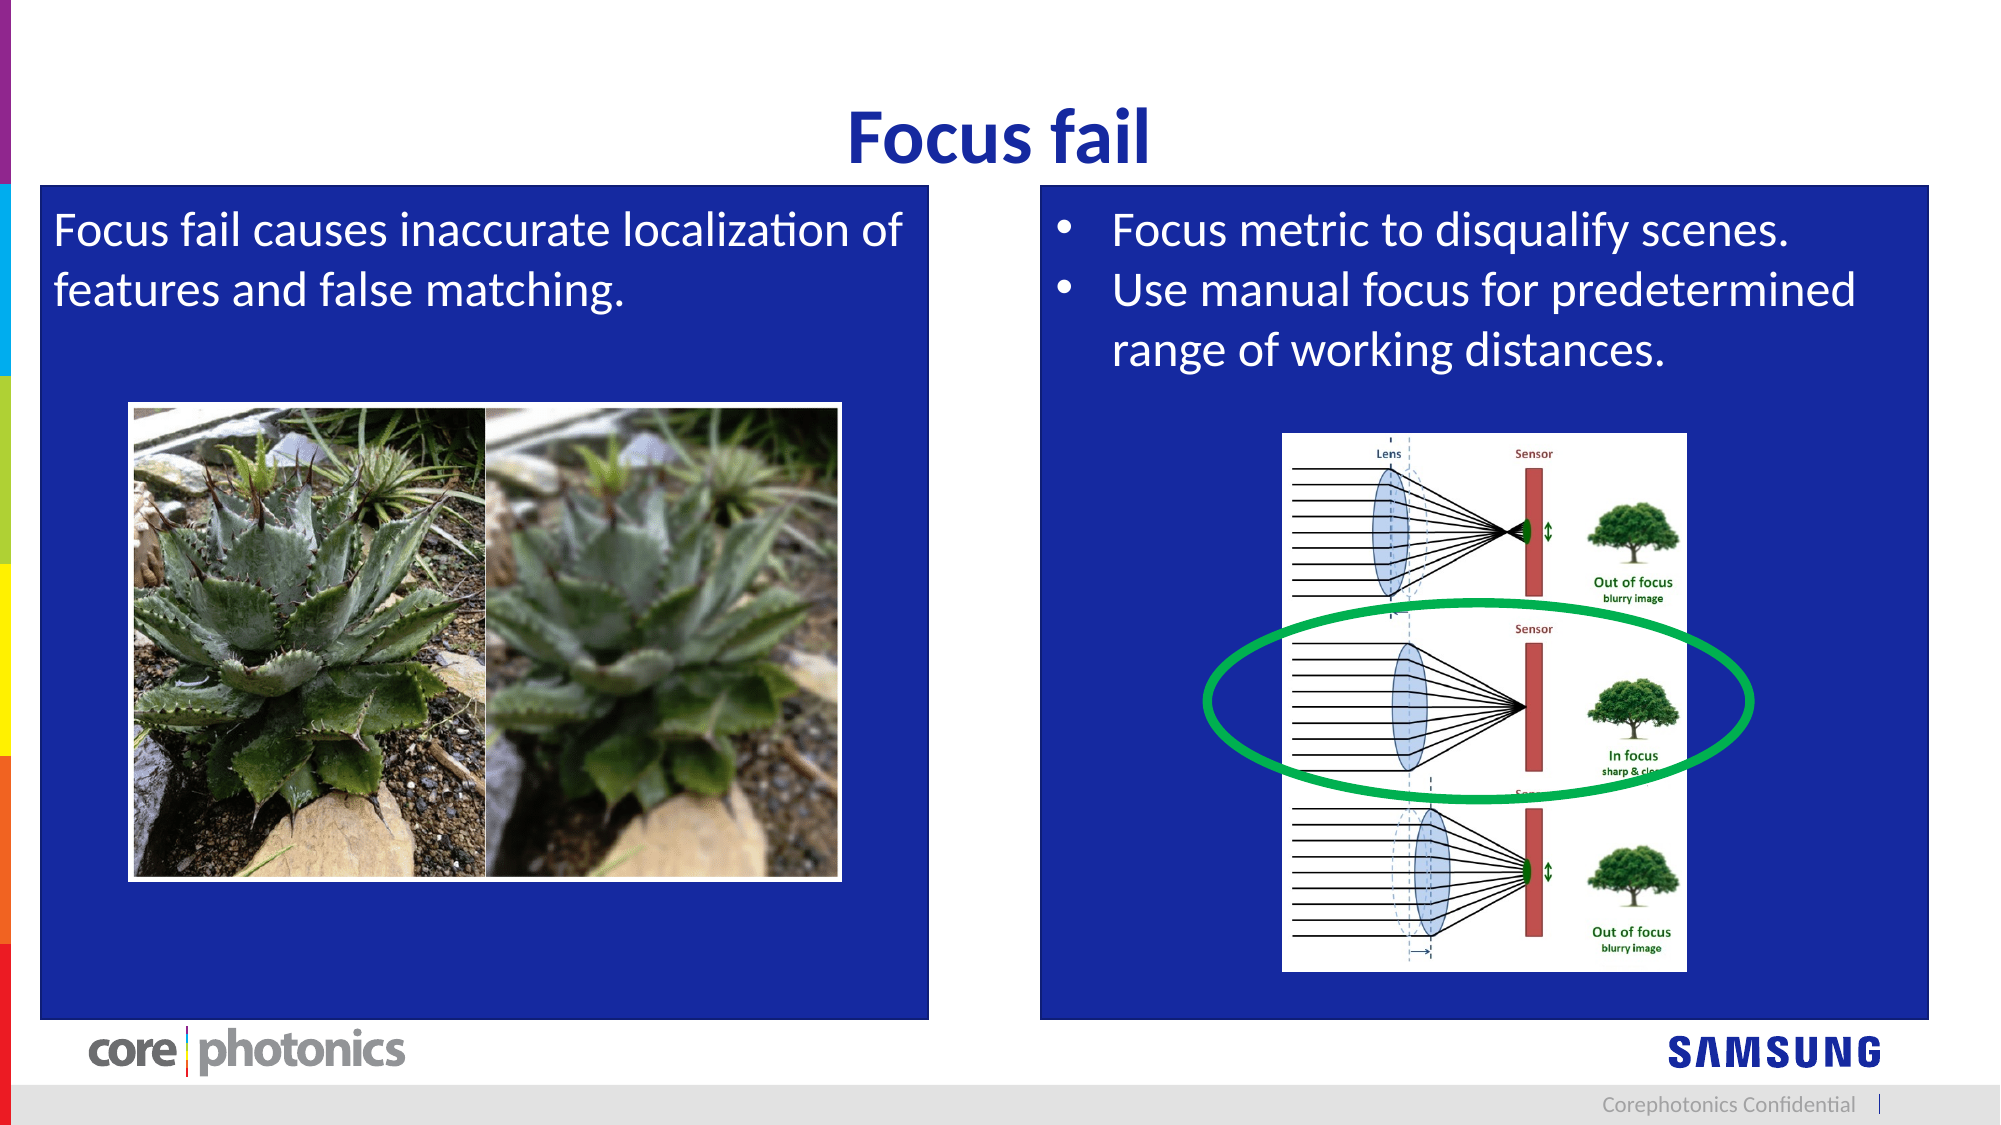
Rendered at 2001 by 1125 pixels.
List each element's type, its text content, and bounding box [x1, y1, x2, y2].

text_box [40, 185, 929, 1020]
text_box [1040, 185, 1929, 1020]
picture [1282, 433, 1687, 972]
text_box Focus fail causes inaccurate localization of features and false matching. [39, 189, 927, 324]
title Focus fail [96, 0, 1904, 187]
picture [128, 402, 842, 882]
text_box [1206, 632, 1282, 771]
text_box Focus metric to disqualify scenes. Use manual focus for predetermined range of working distances. [1040, 188, 1928, 384]
text_box [1687, 637, 1751, 766]
